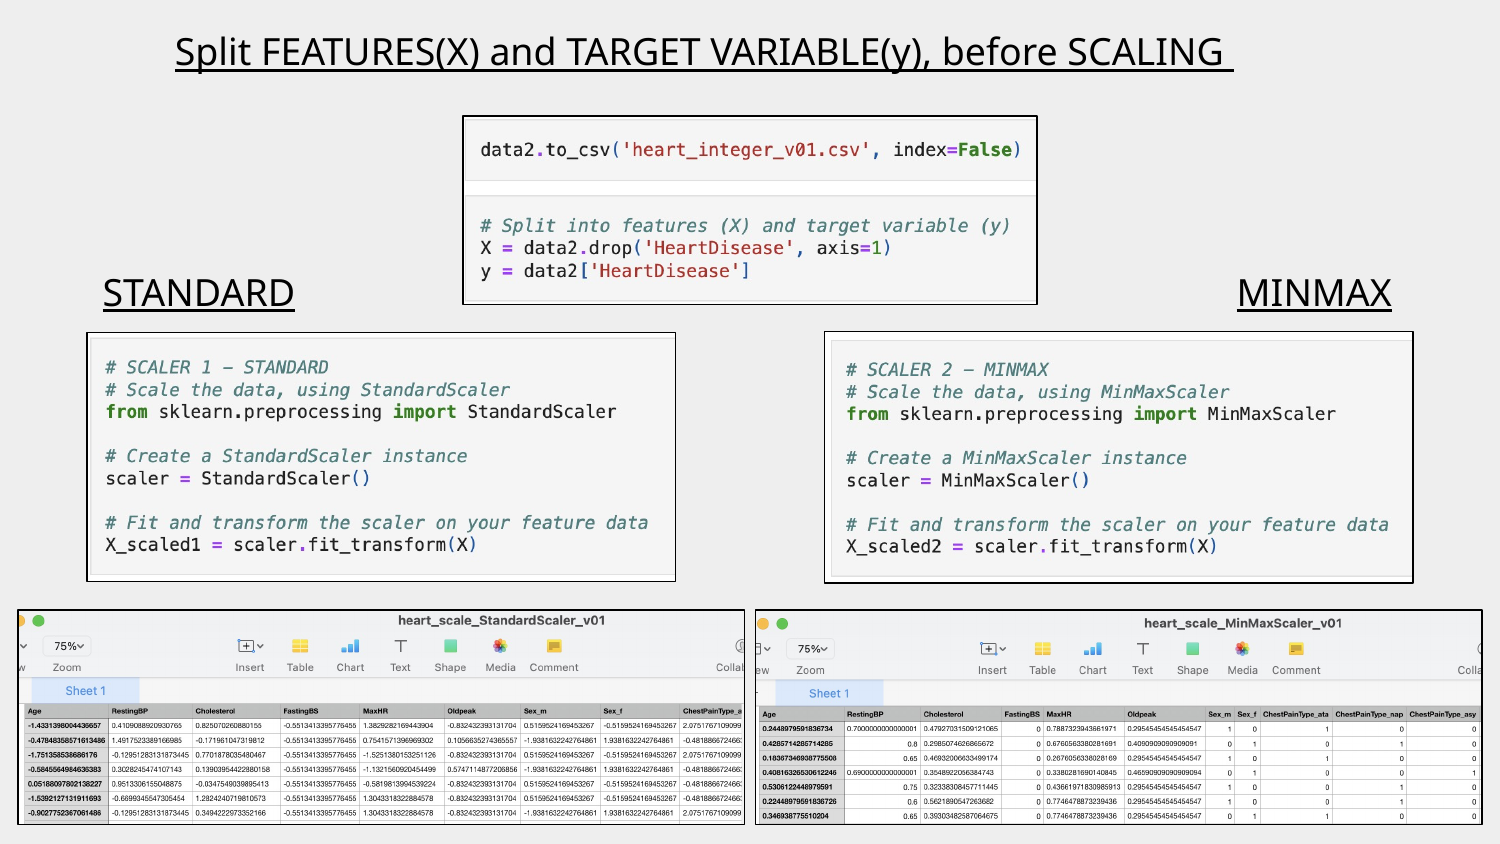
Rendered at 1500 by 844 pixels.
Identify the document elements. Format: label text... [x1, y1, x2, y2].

text_box MINMAX [1221, 253, 1413, 331]
picture [463, 116, 1037, 304]
picture [825, 331, 1413, 583]
picture [18, 610, 744, 825]
text_box STANDARD [87, 253, 325, 332]
picture [87, 333, 675, 581]
text_box Split FEATURES(X) and TARGET VARIABLE(y), before SCALING [160, 13, 1500, 92]
picture [756, 610, 1482, 825]
